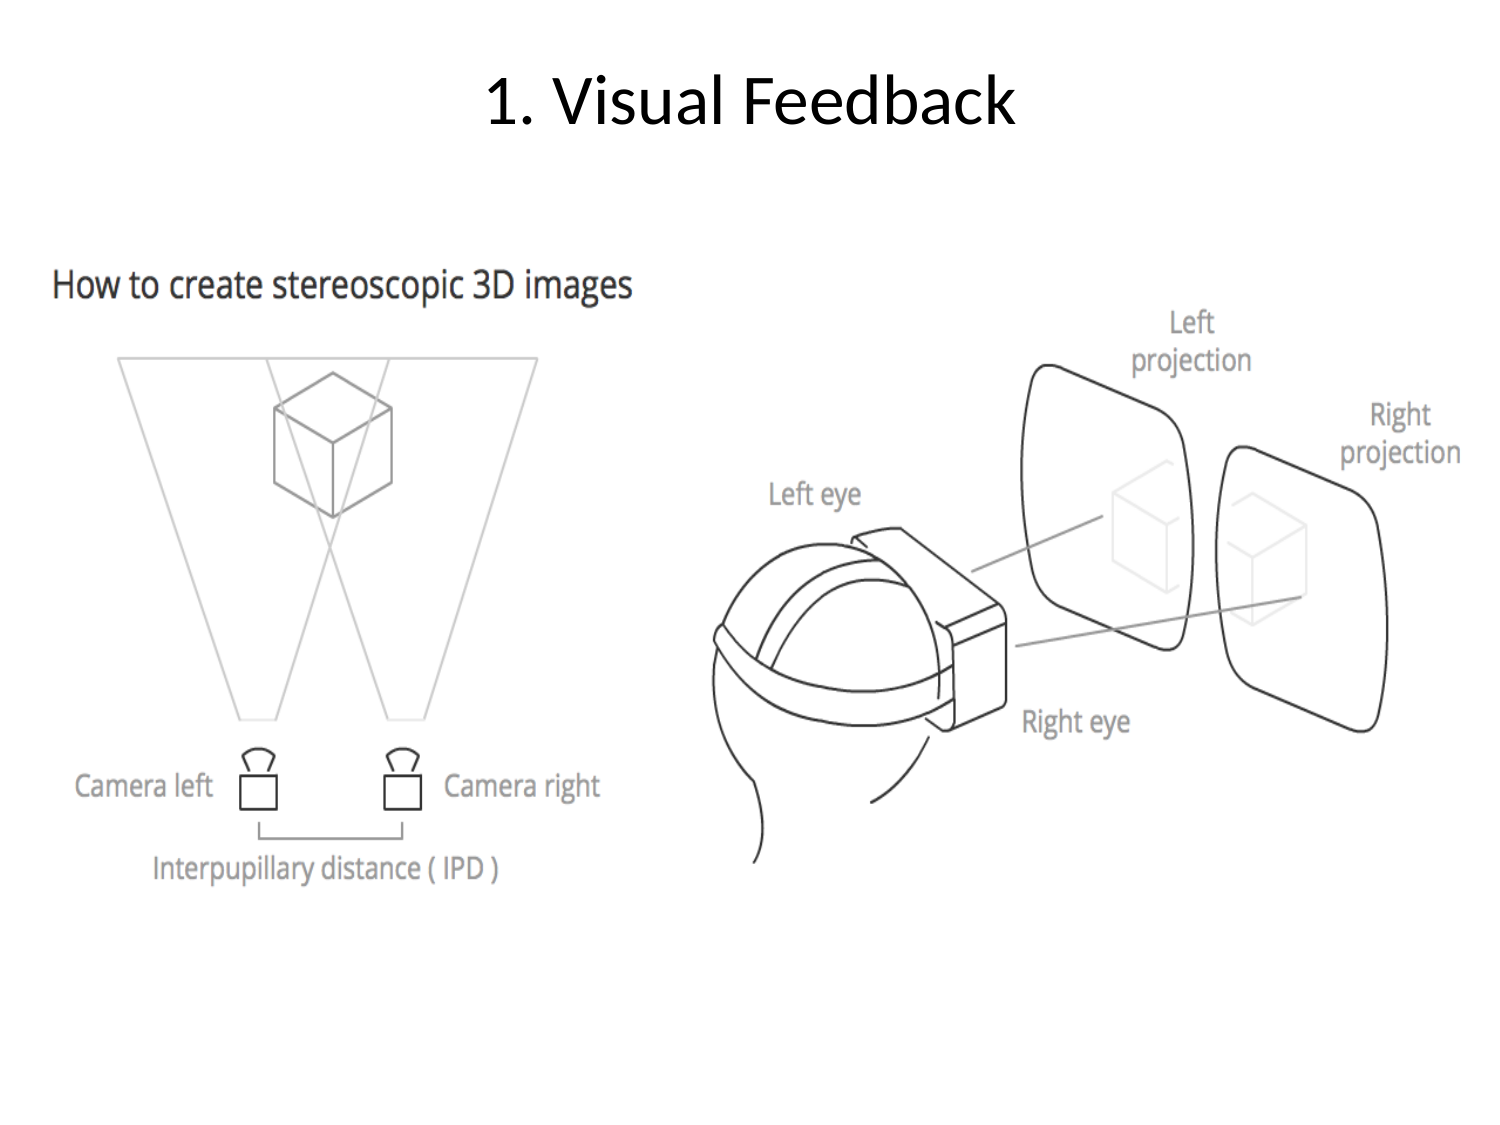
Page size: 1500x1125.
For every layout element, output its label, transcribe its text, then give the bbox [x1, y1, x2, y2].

title 1. Visual Feedback [75, 45, 1425, 218]
picture [0, 219, 1500, 918]
